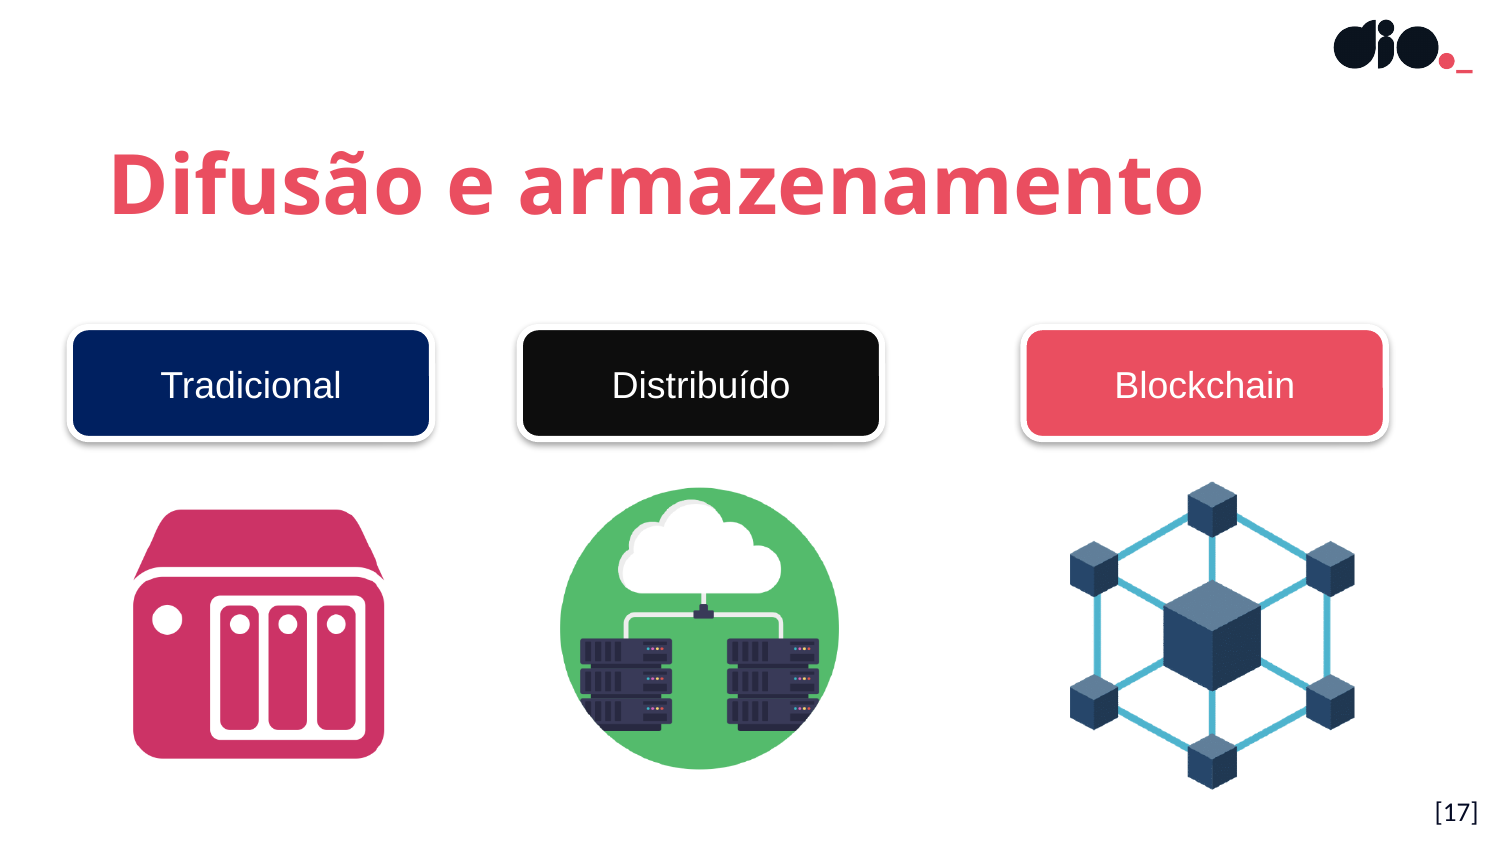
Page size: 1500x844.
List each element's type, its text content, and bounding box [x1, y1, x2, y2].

picture [1333, 19, 1473, 74]
slide_number [17] [1403, 779, 1494, 844]
picture [1023, 469, 1392, 801]
picture [534, 481, 868, 779]
text_box Tradicional [66, 323, 436, 443]
text_box Blockchain [1020, 323, 1390, 443]
text_box Distribuído [516, 323, 886, 443]
picture [84, 480, 418, 780]
text_box Difusão e armazenamento [92, 104, 1408, 243]
